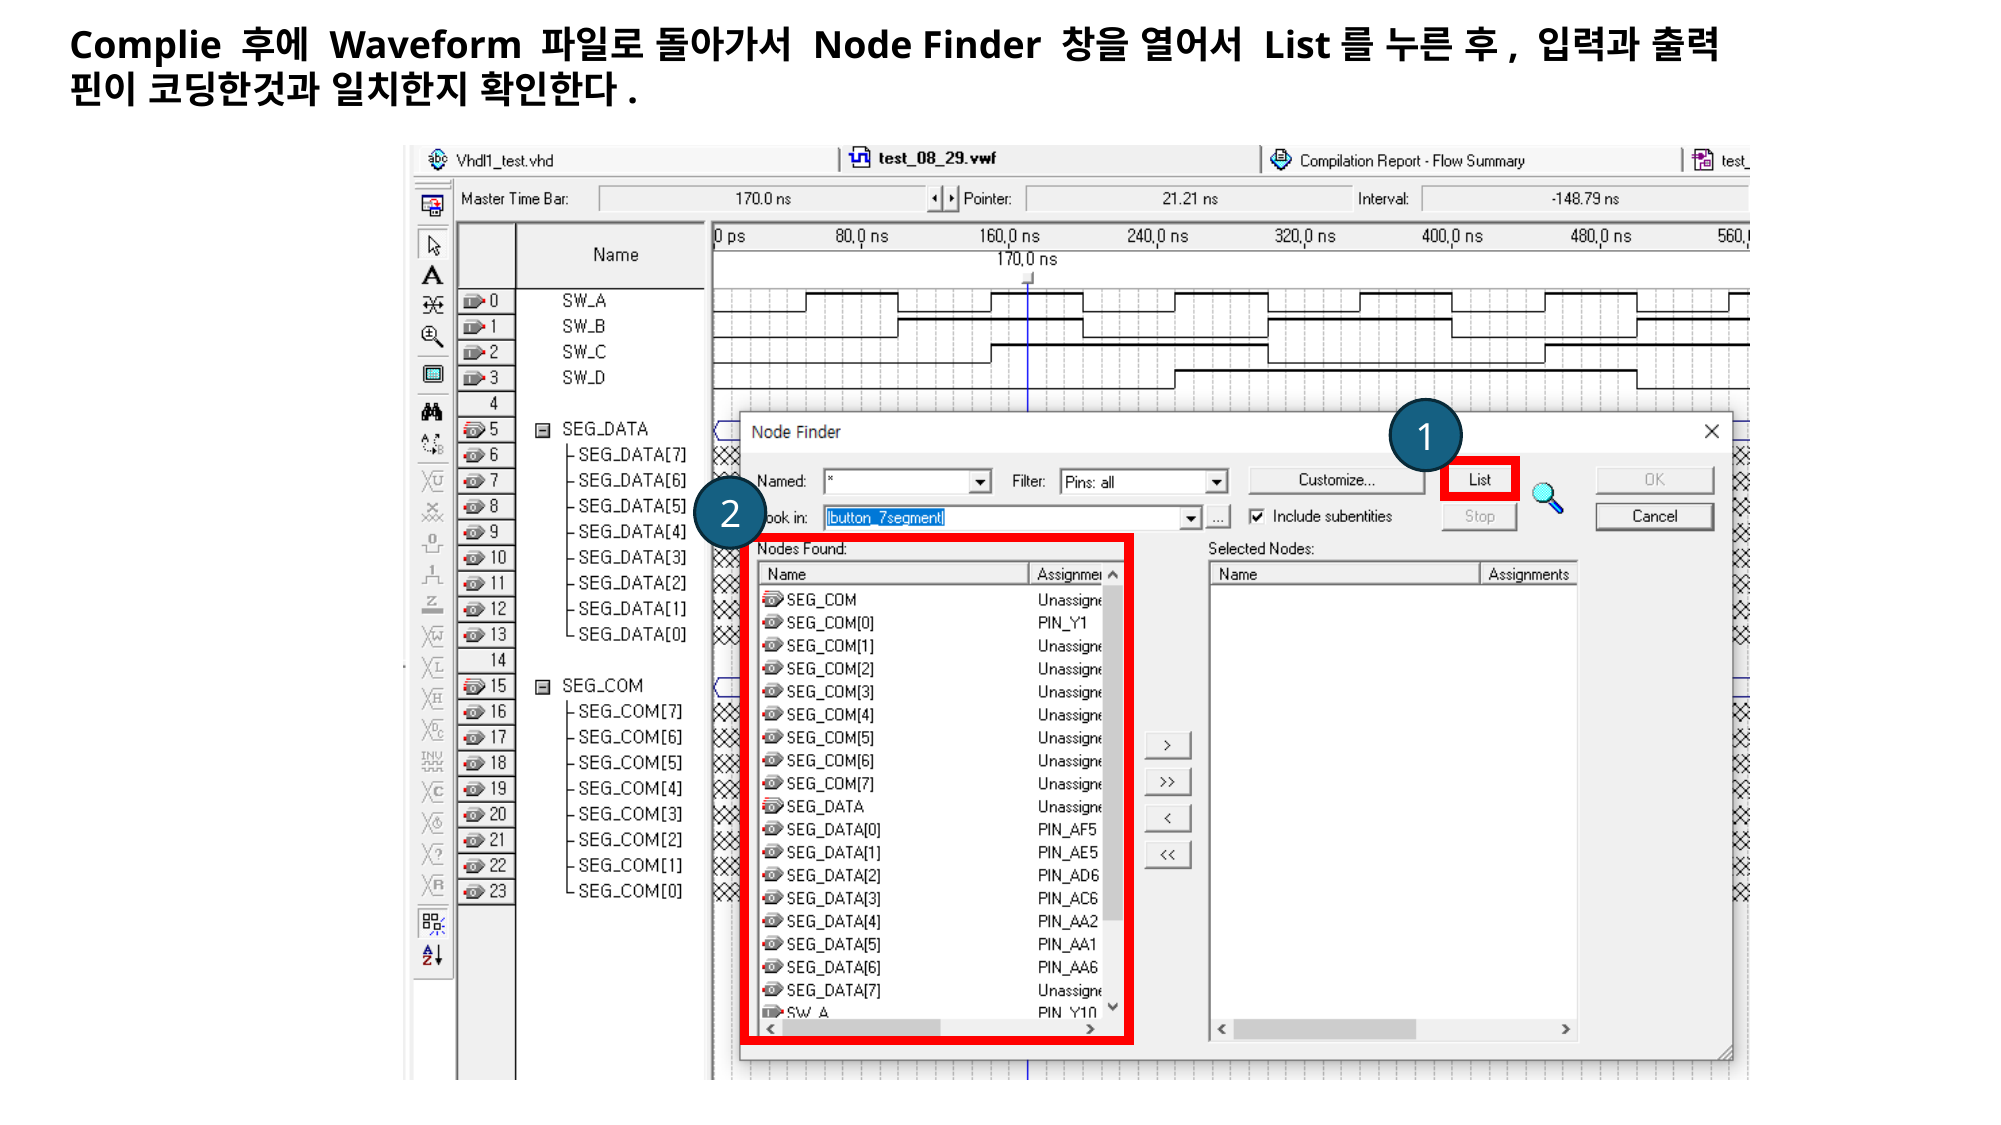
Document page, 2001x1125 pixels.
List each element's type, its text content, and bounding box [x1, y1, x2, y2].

text_box Complie 후에 Waveform 파일로 돌아가서 Node Finder 창을 열어서 List를 누른 후, 입력과 출력 핀이 코딩한것과 일치한지 확인한다. [54, 13, 1811, 119]
picture [402, 144, 1751, 1081]
